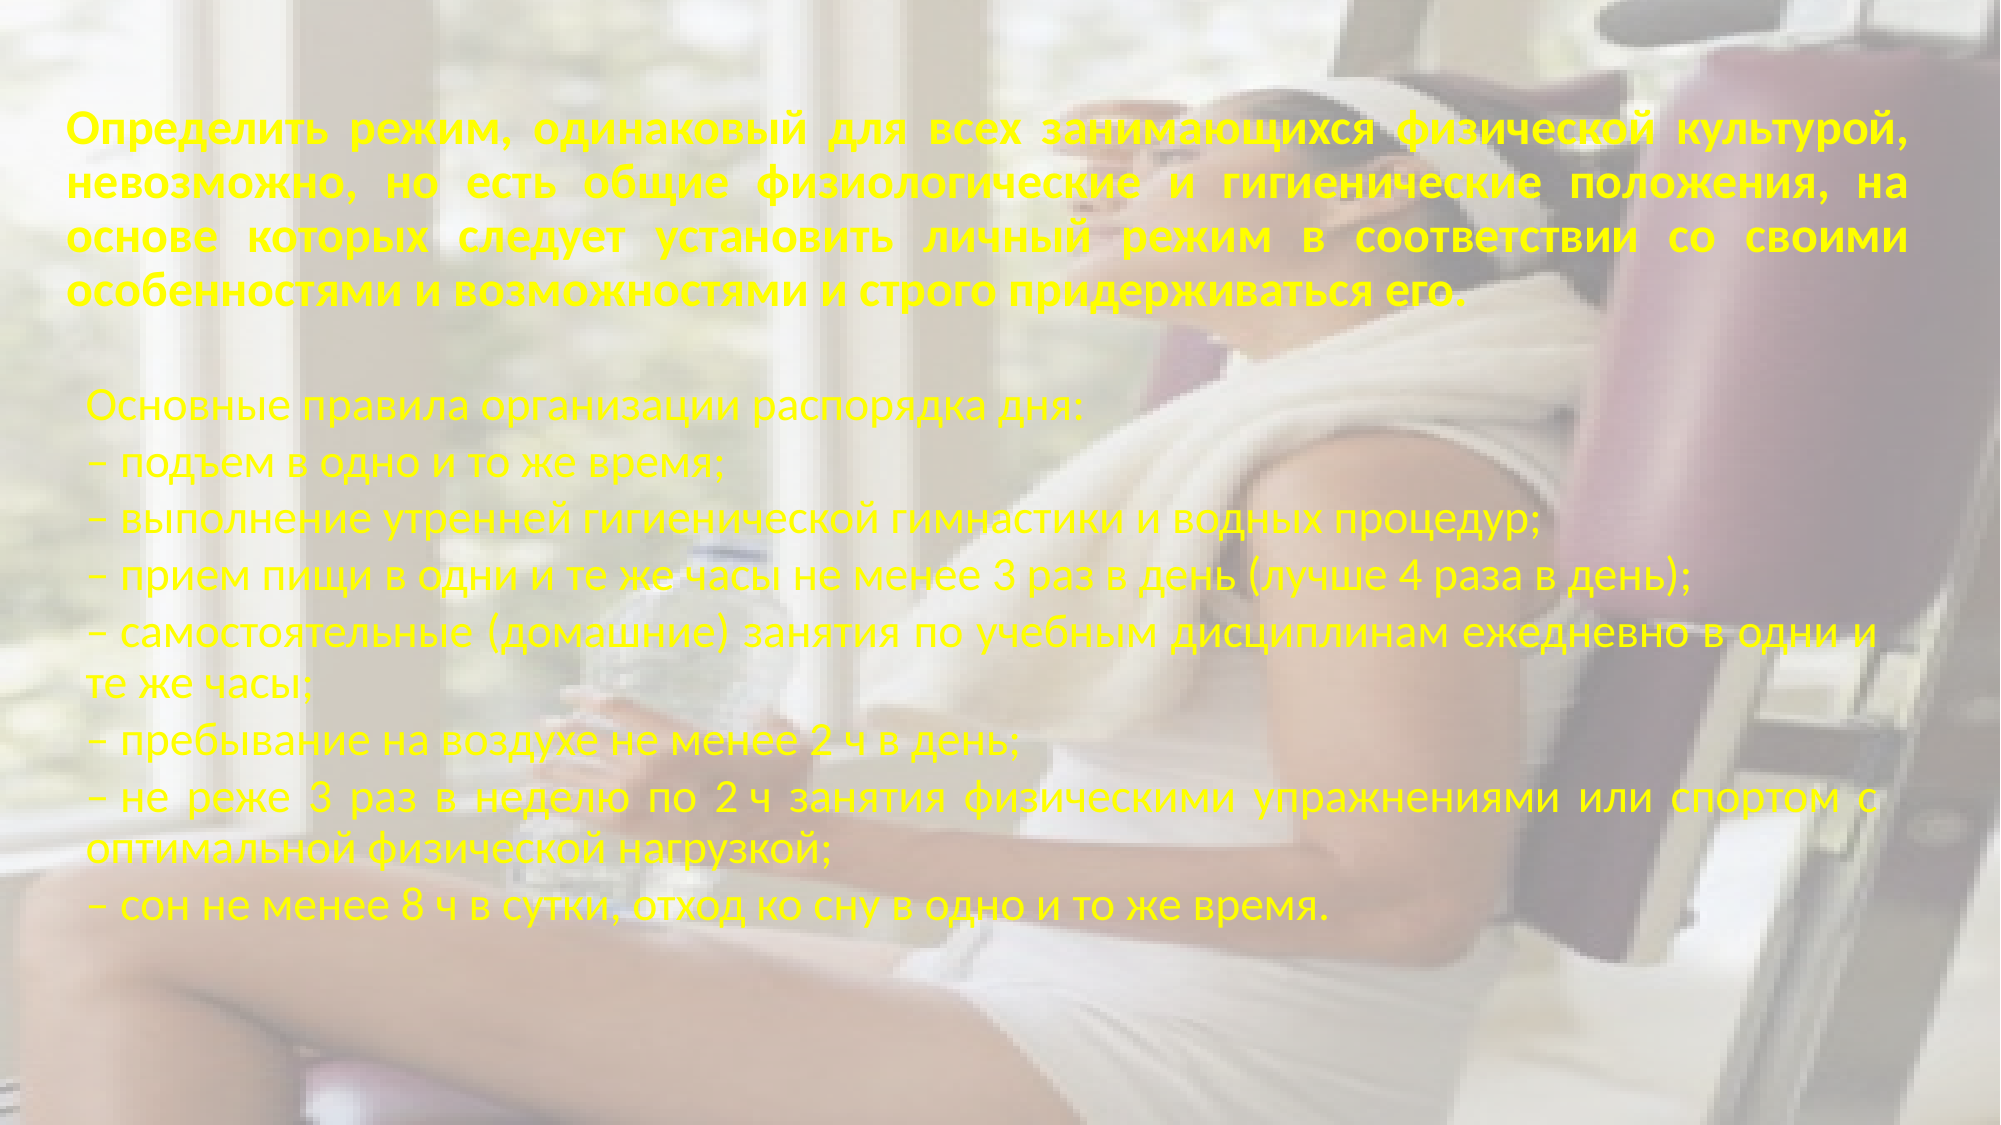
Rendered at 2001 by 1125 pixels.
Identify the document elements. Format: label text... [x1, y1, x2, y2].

title Определить режим, одинаковый для всех занимающихся физической культурой, невозможно, но есть общие физиологические и гигиенические положения, на основе которых следует установить личный режим в соответствии со своими особенностями и возможностями и строго придерживаться его. [51, 78, 1926, 325]
list Основные правила организации распорядка дня: – подъем в одно и то же время; – выполнение утренней гигиенической гимнастики и водных процедур; – прием пищи в одни и те же часы не менее 3 раз в день (лучше 4 раза в день); – самостоятельные (домашние) занятия по учебным дисциплинам ежедневно в одни и те же часы; – пребывание на воздухе не менее 2 ч в день; – не реже 3 раз в неделю по 2 ч занятия физическими упражнениями или спортом с оптимальной физической нагрузкой; – сон не менее 8 ч в сутки, отход ко сну в одно и то же время. [70, 371, 1894, 945]
